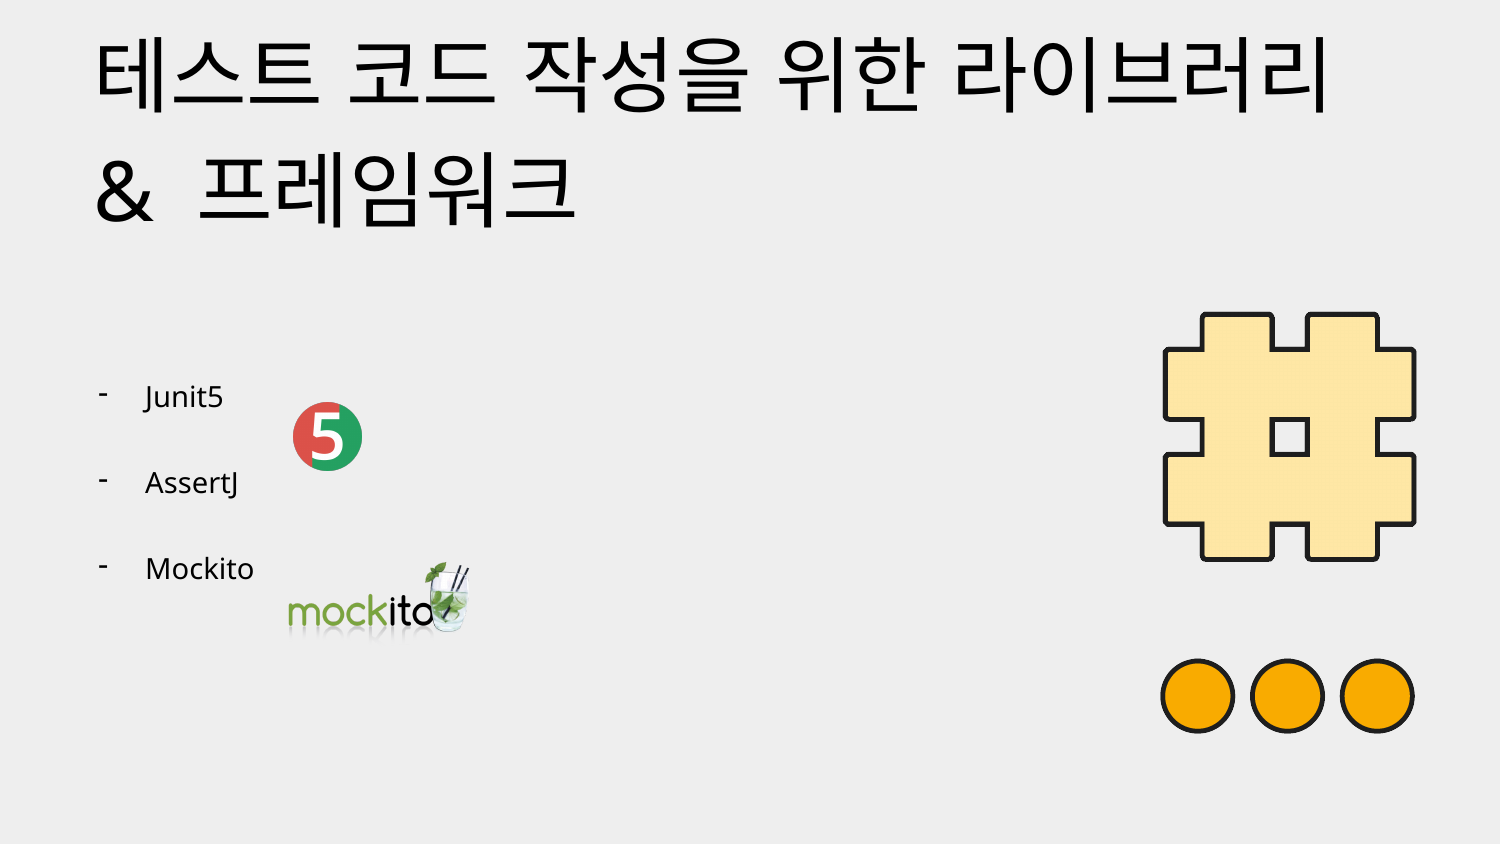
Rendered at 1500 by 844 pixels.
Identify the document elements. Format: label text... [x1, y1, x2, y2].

picture [1162, 310, 1417, 562]
text_box Junit5 AssertJ Mockito [83, 358, 1036, 601]
picture [293, 402, 362, 471]
picture [268, 548, 489, 659]
picture [1159, 657, 1415, 734]
text_box 테스트 코드 작성을 위한 라이브러리 & 프레임워크 [78, 0, 1377, 253]
